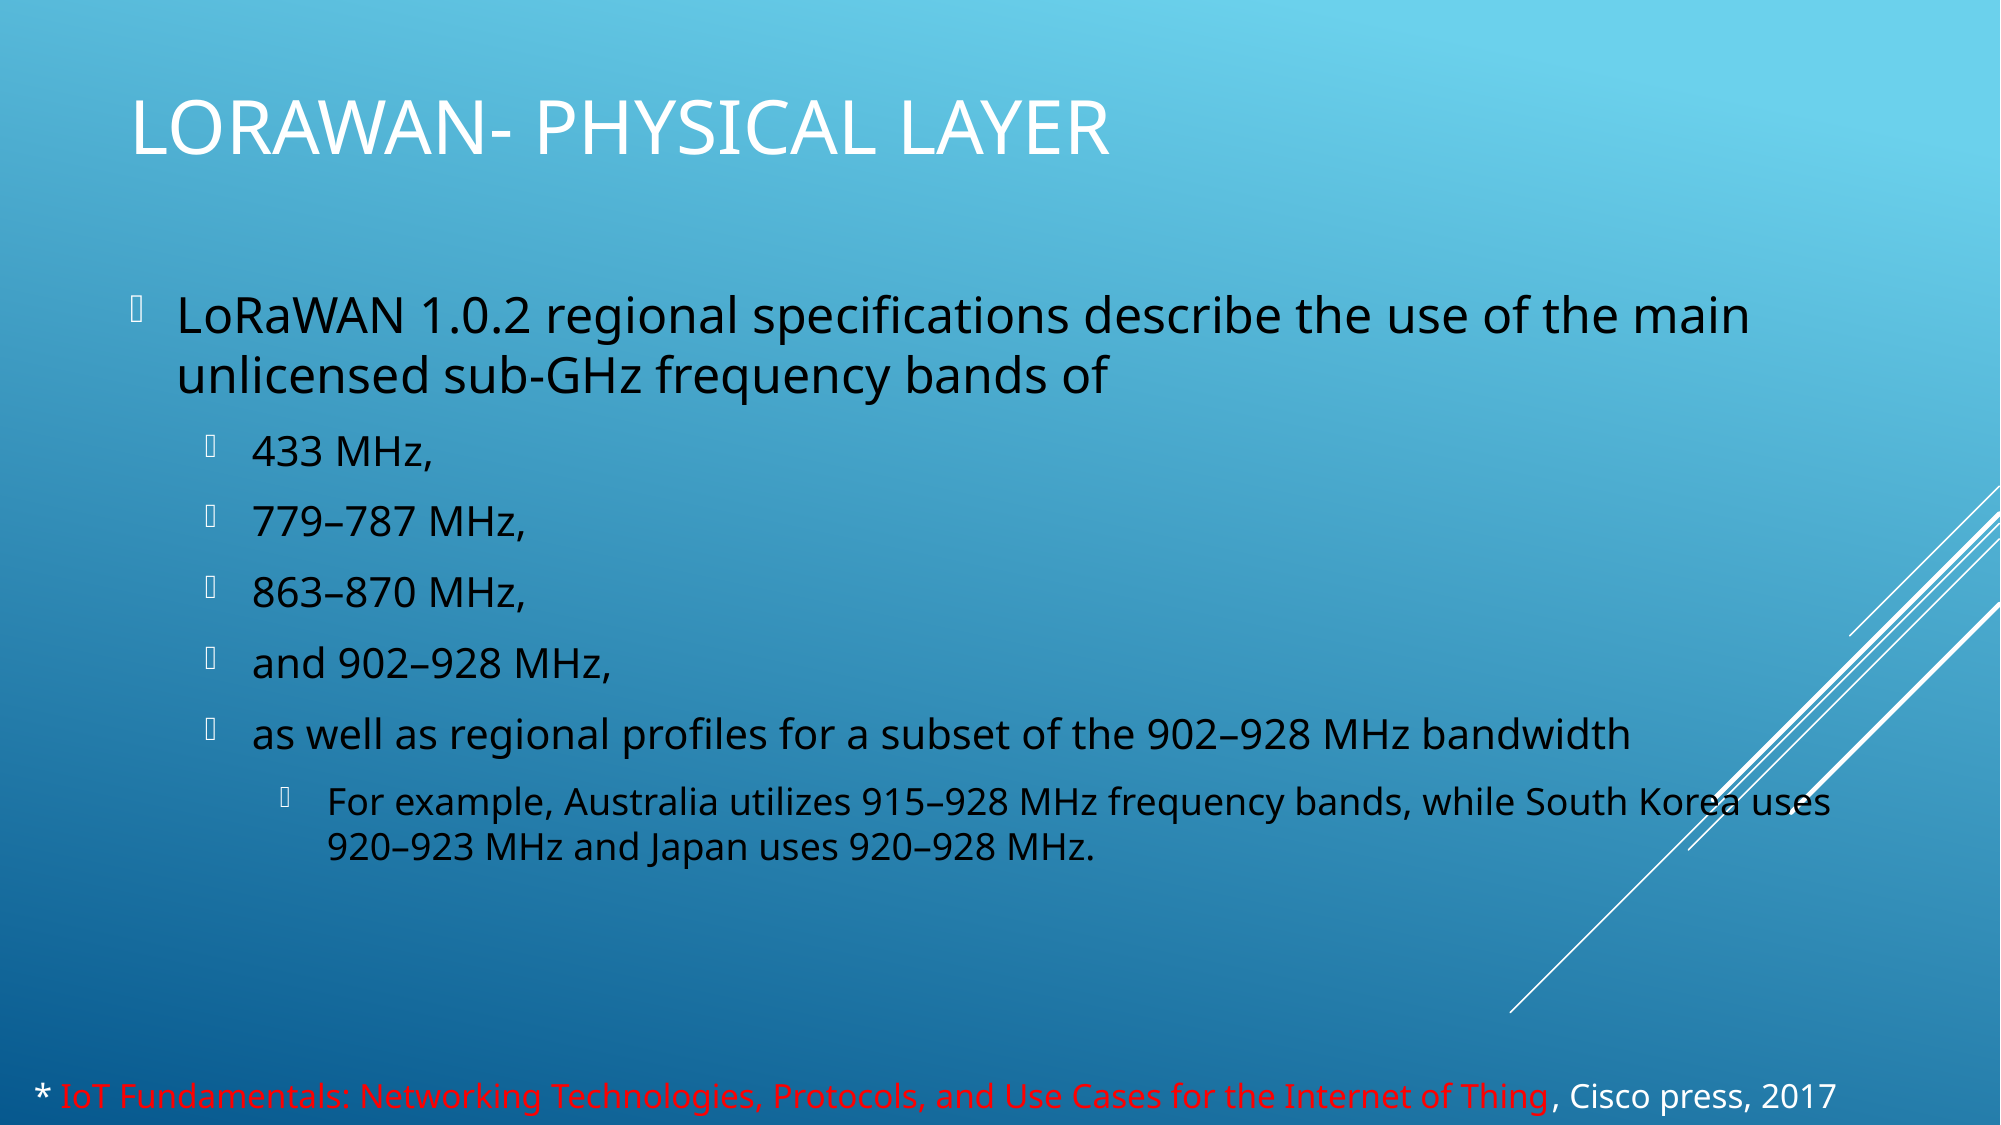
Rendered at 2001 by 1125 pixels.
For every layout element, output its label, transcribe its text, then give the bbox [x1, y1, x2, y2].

title LoRaWAN- Physical Layer [114, 61, 1886, 186]
list LoRaWAN 1.0.2 regional specifications describe the use of the main unlicensed sub-GHz frequency bands of 433 MHz, 779–787 MHz, 863–870 MHz, and 902–928 MHz, as well as regional profiles for a subset of the 902–928 MHz bandwidth For example, Australia utilizes 915–928 MHz frequency bands, while South Korea uses 920–923 MHz and Japan uses 920–928 MHz. [114, 186, 1886, 965]
text_box * IoT Fundamentals: Networking Technologies, Protocols, and Use Cases for the Internet of Thing, Cisco press, 2017 [18, 1067, 1902, 1123]
